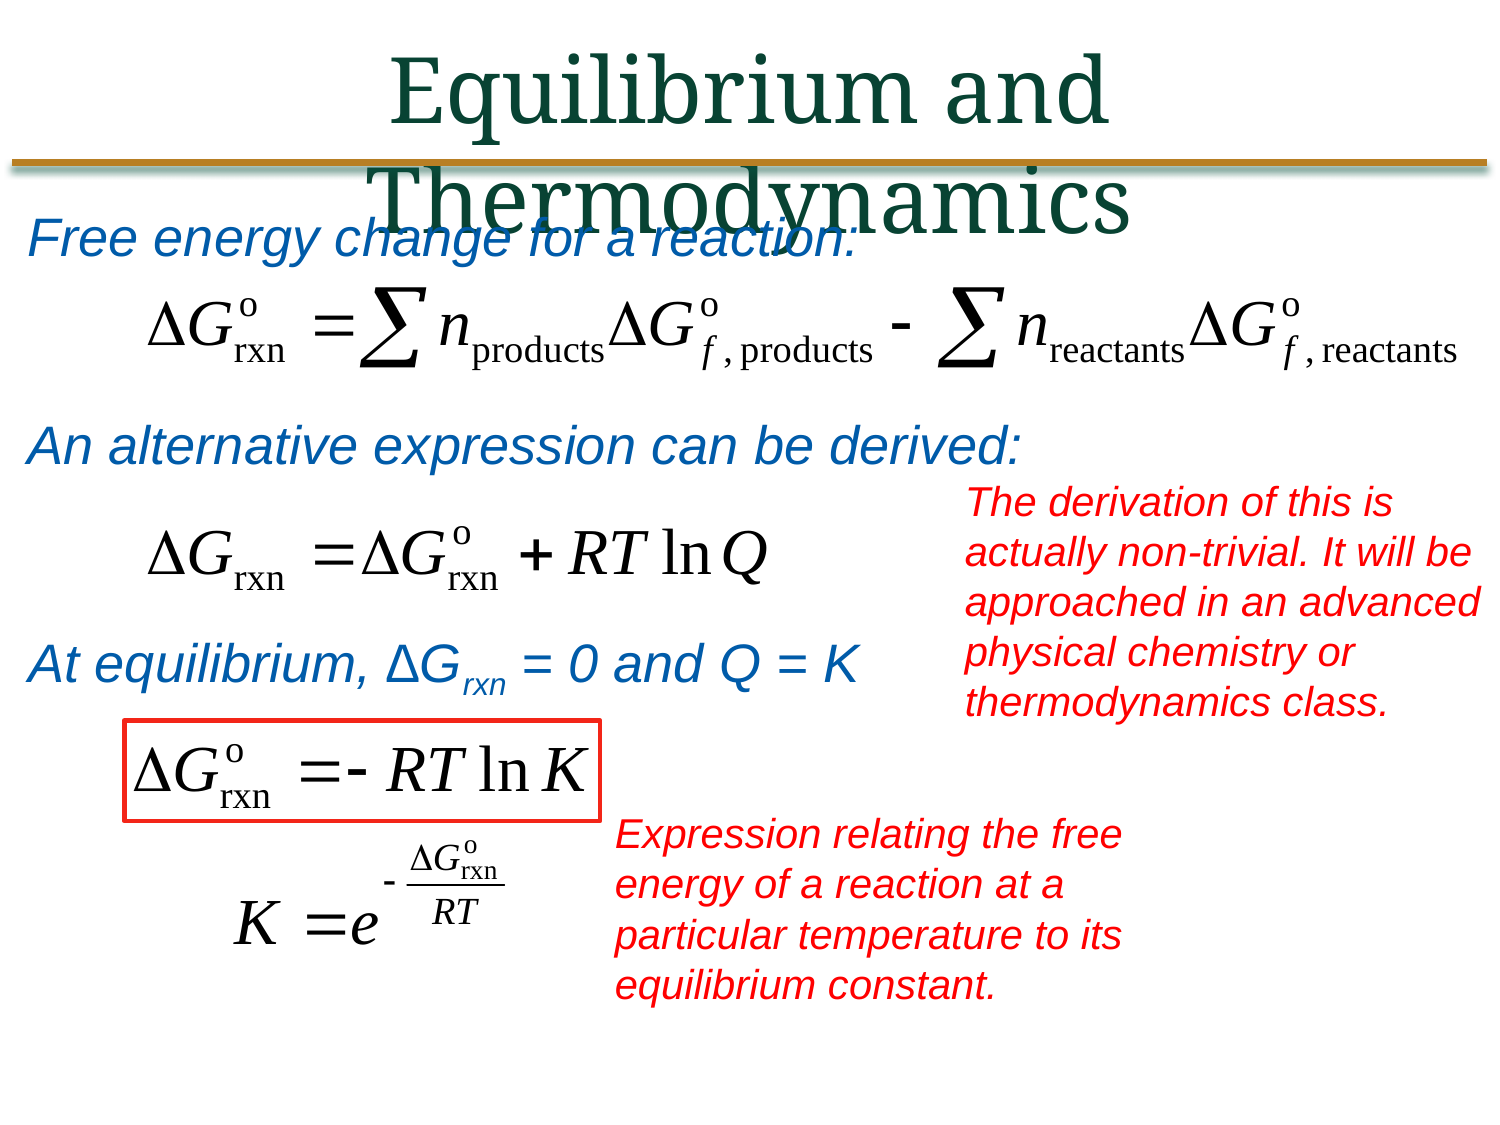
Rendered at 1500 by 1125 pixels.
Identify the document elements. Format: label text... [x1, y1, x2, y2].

text_box At equilibrium, ∆Grxn = 0 and Q = K [13, 620, 950, 710]
text_box Equilibrium and Thermodynamics [0, 24, 1500, 175]
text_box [222, 818, 519, 962]
text_box Expression relating the free energy of a reaction at a particular temperature to its equilibrium constant. [600, 799, 1168, 1015]
text_box The derivation of this is actually non-trivial. It will be approached in an advanced physical chemistry or thermodynamics class. [950, 467, 1500, 733]
text_box An alternative expression can be derived: [12, 403, 1371, 483]
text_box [122, 720, 606, 820]
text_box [136, 274, 1471, 385]
text_box Free energy change for a reaction: [12, 195, 1025, 276]
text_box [136, 502, 779, 602]
